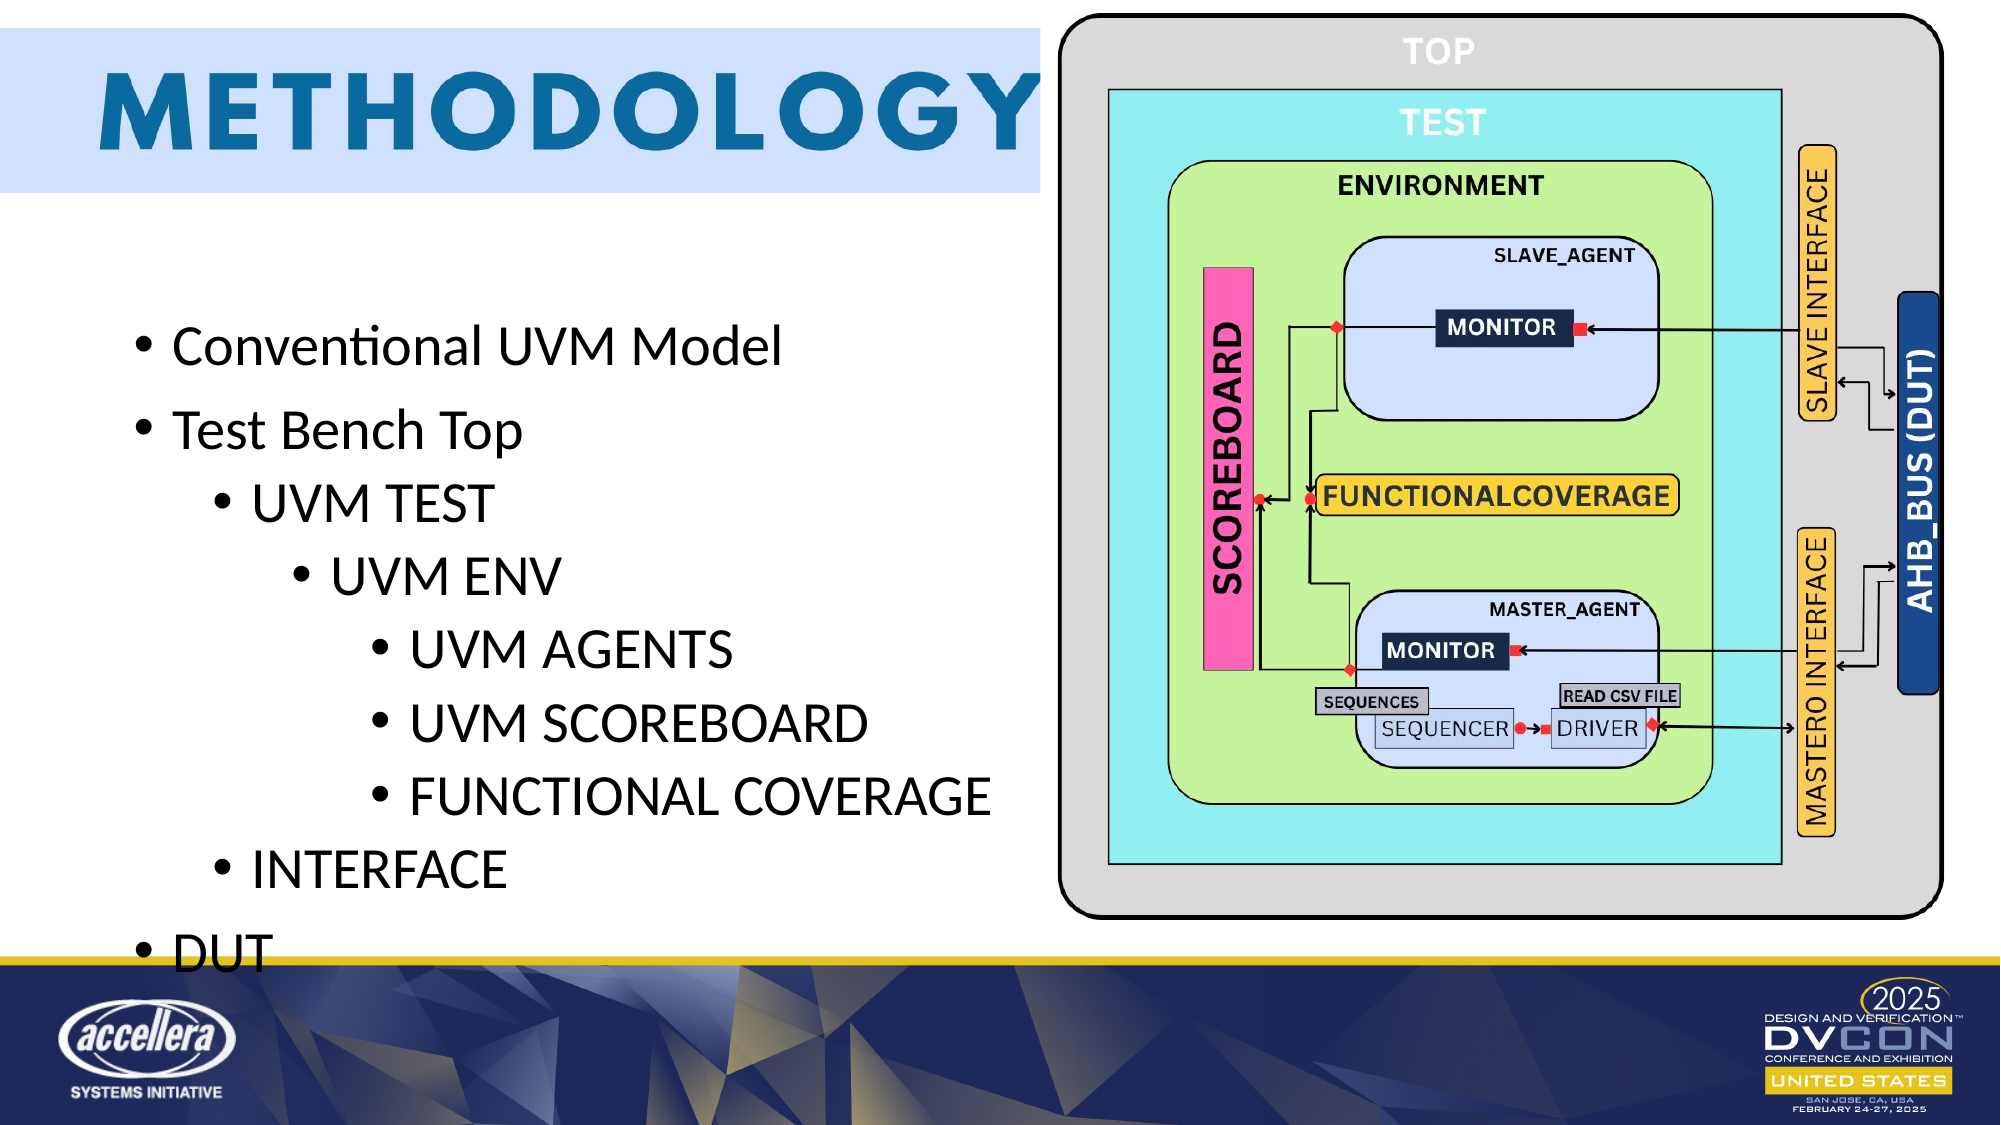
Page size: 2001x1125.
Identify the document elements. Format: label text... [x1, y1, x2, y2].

picture [0, 0, 2000, 1125]
list Conventional UVM Model Test Bench Top UVM TEST UVM ENV UVM AGENTS UVM SCOREBOARD FUNCTIONAL COVERAGE INTERFACE DUT [118, 217, 1844, 1039]
